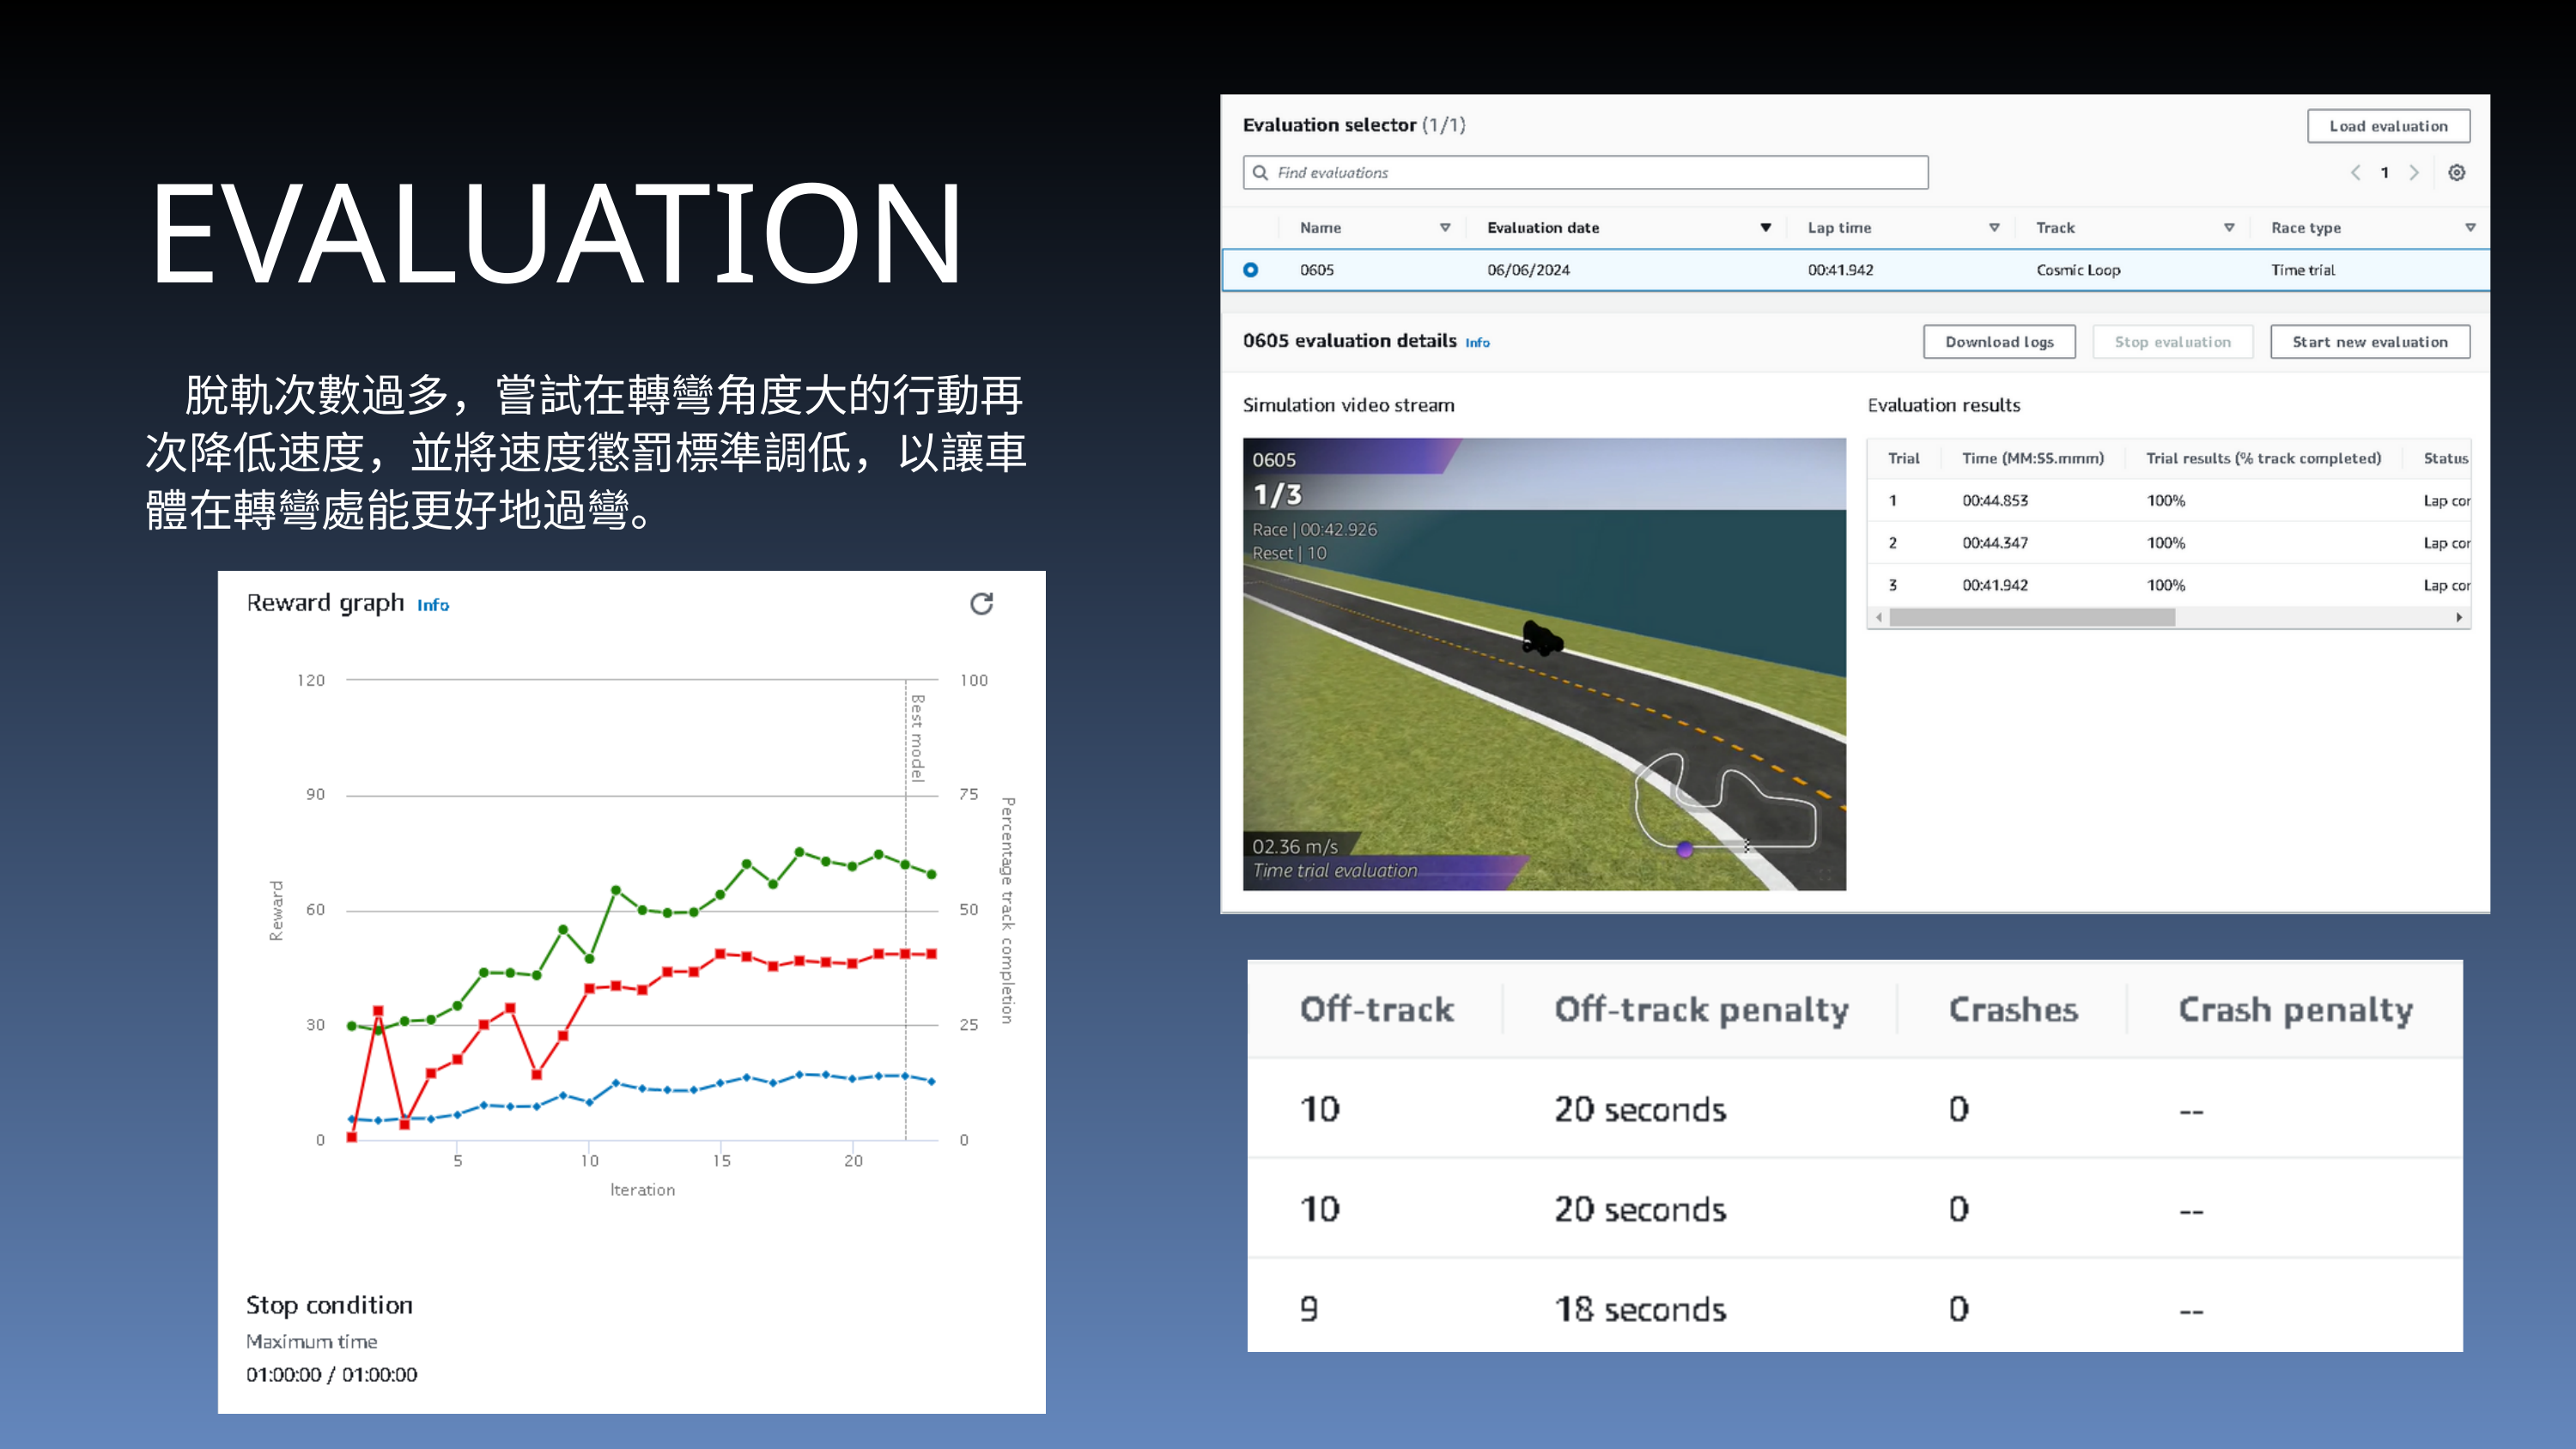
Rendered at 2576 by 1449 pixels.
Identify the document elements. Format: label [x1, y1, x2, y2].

text_box [1220, 94, 2491, 914]
text_box [1248, 960, 2464, 1353]
text_box [144, 144, 1046, 530]
text_box [217, 571, 1046, 1414]
